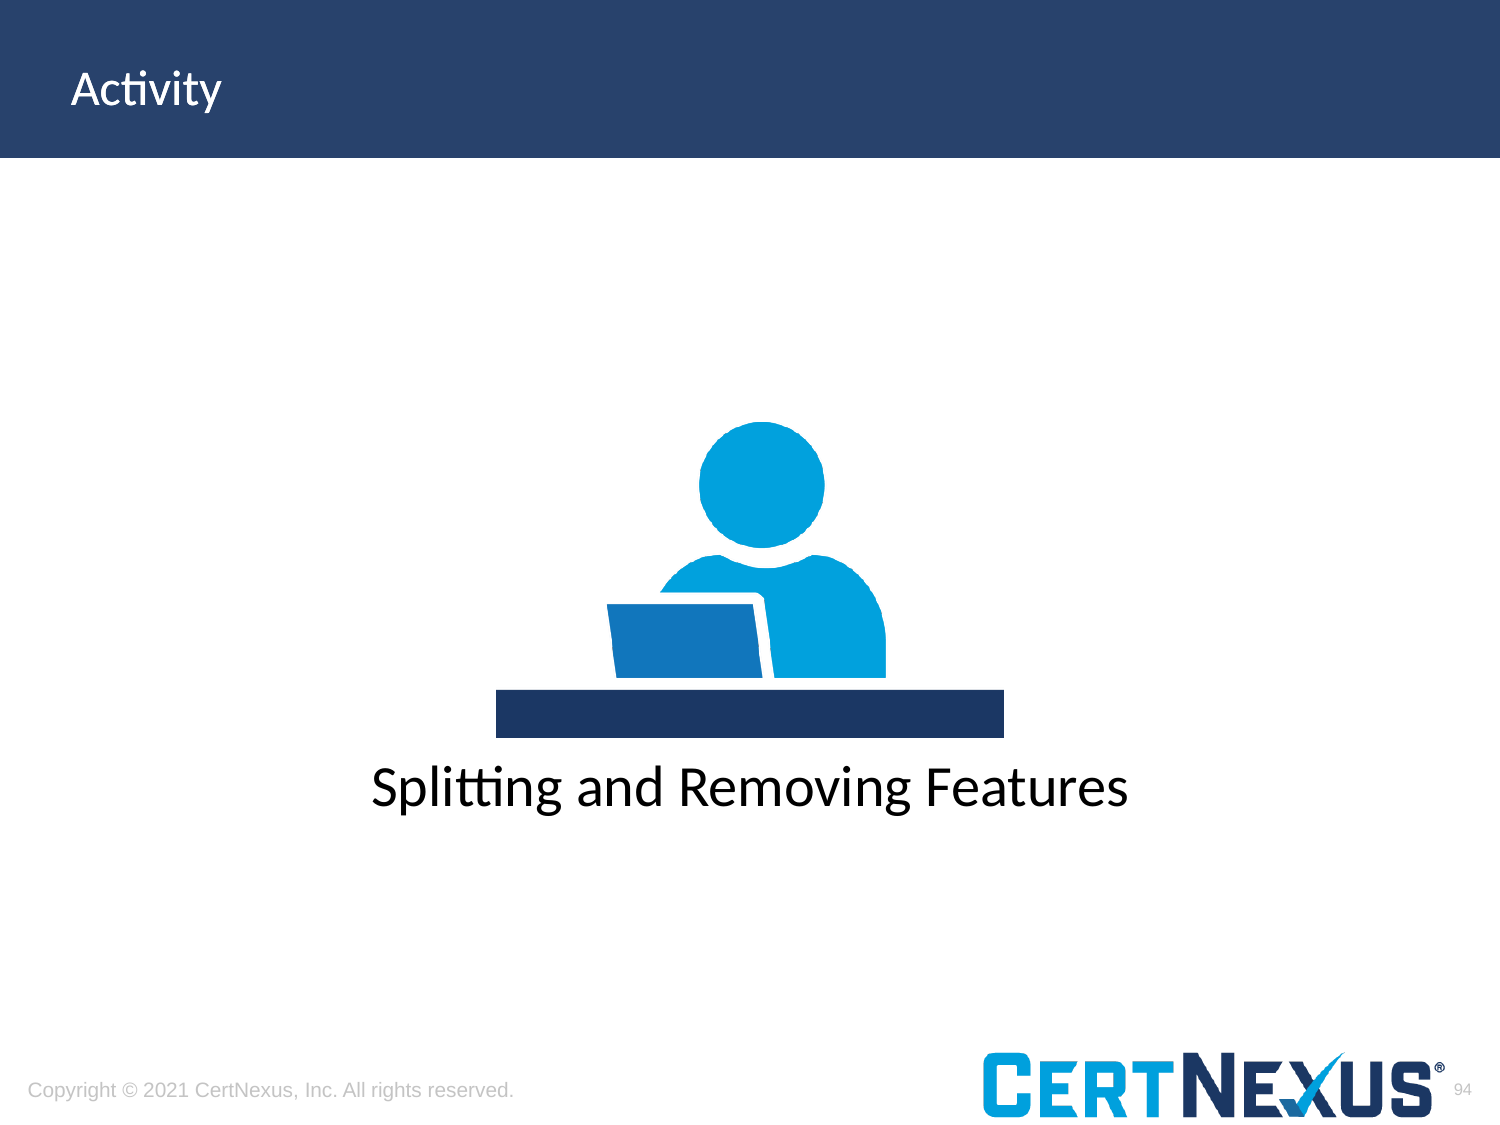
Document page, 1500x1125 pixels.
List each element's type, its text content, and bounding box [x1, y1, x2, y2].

slide_number 94 [1137, 1058, 1488, 1119]
list Splitting and Removing Features [93, 740, 1407, 841]
picture [496, 422, 1004, 738]
picture [967, 1023, 1458, 1125]
